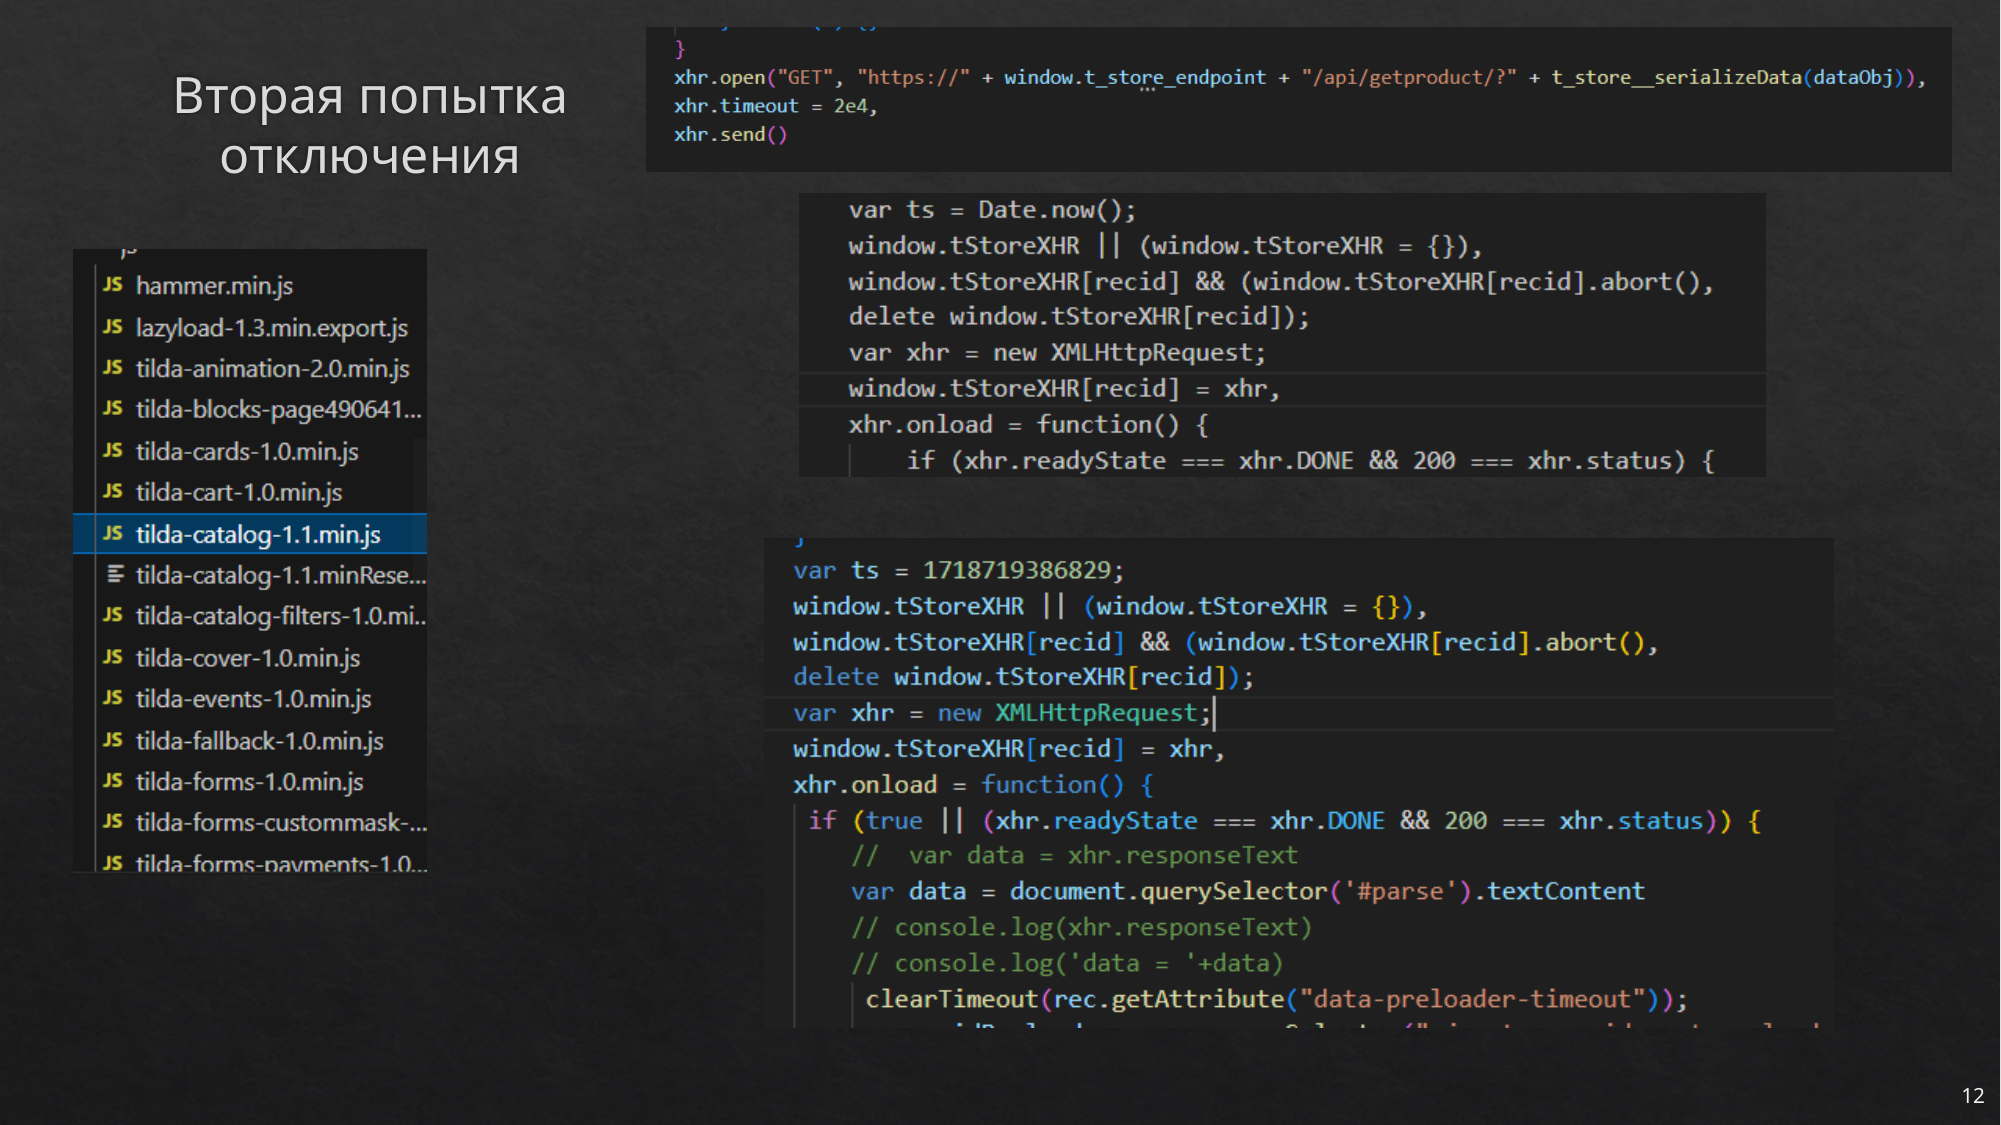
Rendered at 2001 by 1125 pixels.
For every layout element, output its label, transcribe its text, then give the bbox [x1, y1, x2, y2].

list [8, 278, 592, 950]
picture [646, 27, 1952, 173]
slide_number 12 [1876, 1067, 2000, 1125]
picture [764, 538, 1834, 1028]
picture [799, 193, 1766, 477]
title Вторая попытка отключения [149, 27, 592, 192]
picture [73, 249, 428, 876]
